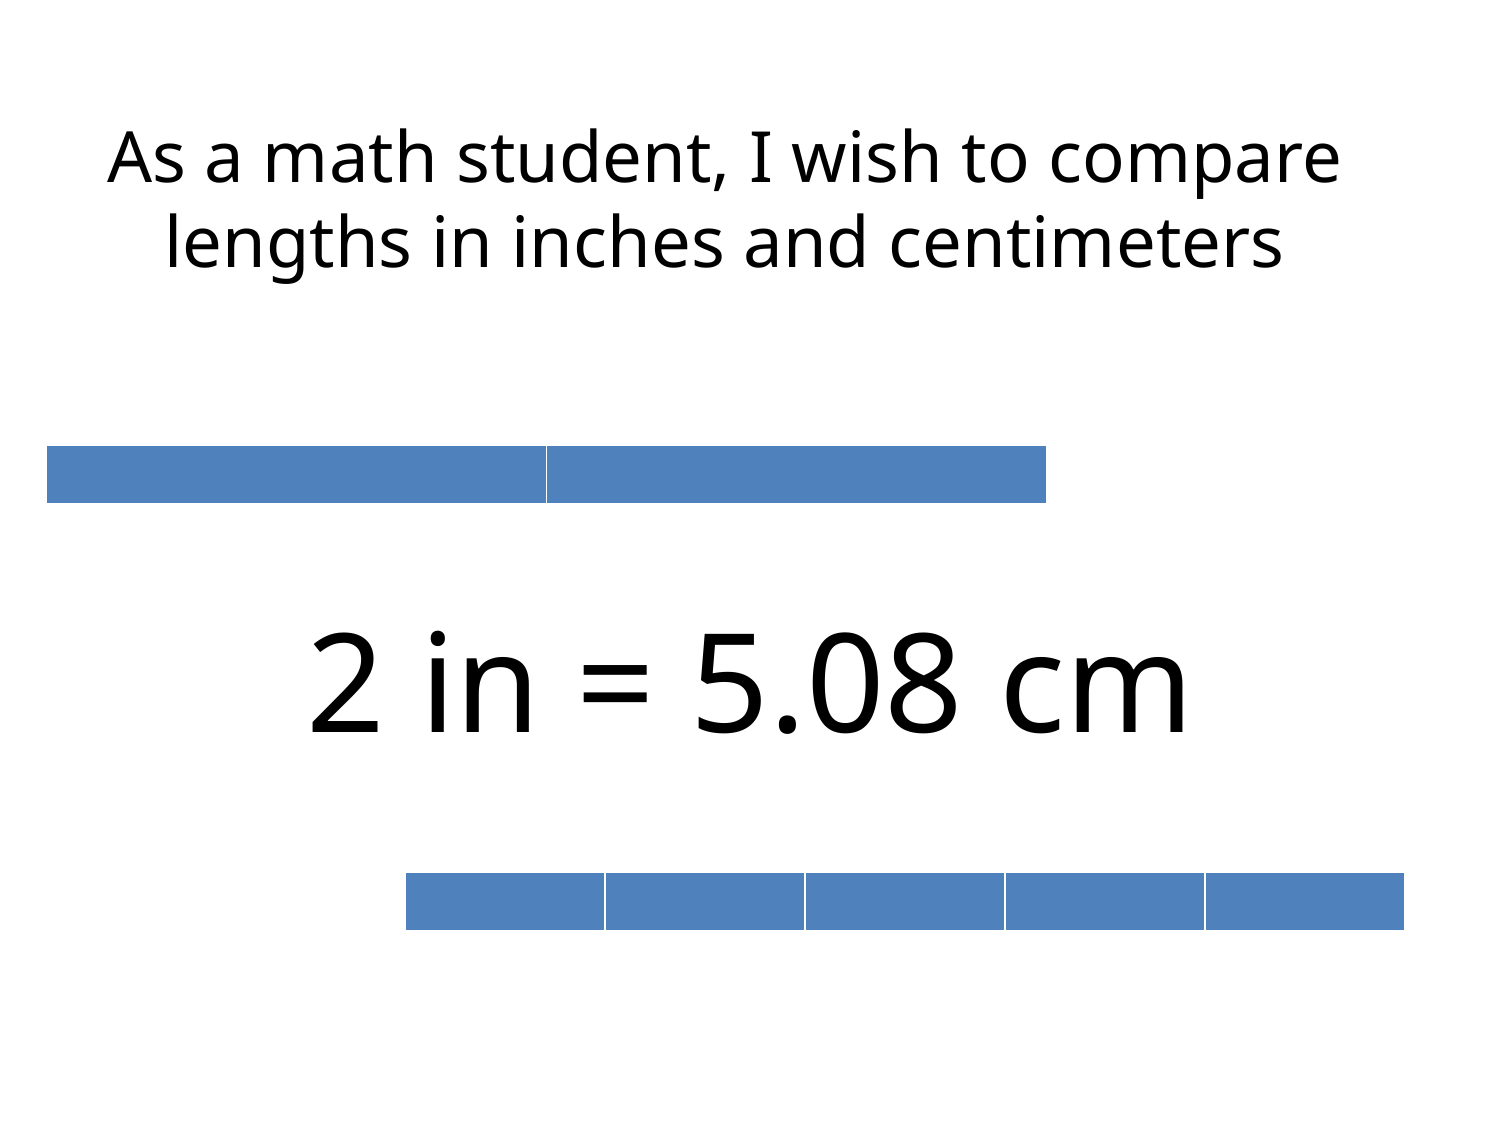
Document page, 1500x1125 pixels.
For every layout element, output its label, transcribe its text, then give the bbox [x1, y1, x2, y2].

title As a math student, I wish to compare lengths in inches and centimeters [50, 103, 1401, 291]
table_header [406, 873, 604, 930]
table_header [806, 873, 1004, 930]
table_header [547, 446, 1046, 503]
table_header [1006, 873, 1204, 930]
table_header [1206, 873, 1404, 930]
text_box 2 in = 5.08 cm [75, 584, 1426, 772]
table_header [47, 446, 546, 503]
table_header [606, 873, 804, 930]
